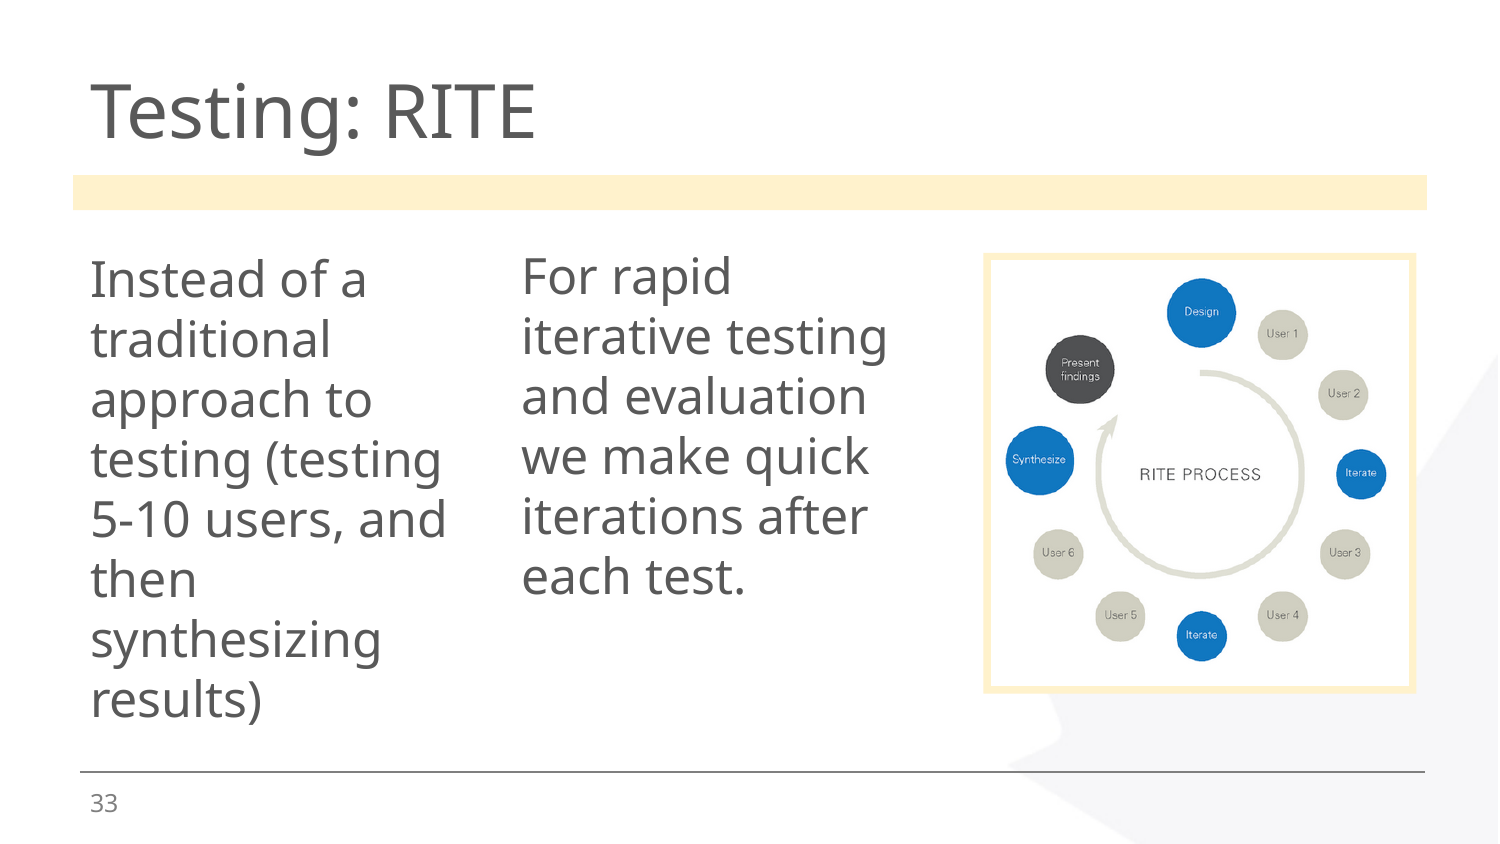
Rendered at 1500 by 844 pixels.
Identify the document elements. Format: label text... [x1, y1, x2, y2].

text_box [983, 252, 1417, 694]
picture [990, 260, 1410, 687]
list Instead of a traditional approach to testing (testing 5-10 users, and then synthesizing results) [75, 239, 477, 732]
list For rapid iterative testing and evaluation we make quick iterations after each test. [506, 236, 940, 729]
slide_number ‹#› [75, 782, 237, 827]
title Testing: RITE [75, 39, 1425, 161]
picture [970, 331, 1498, 844]
text_box [73, 175, 1427, 211]
